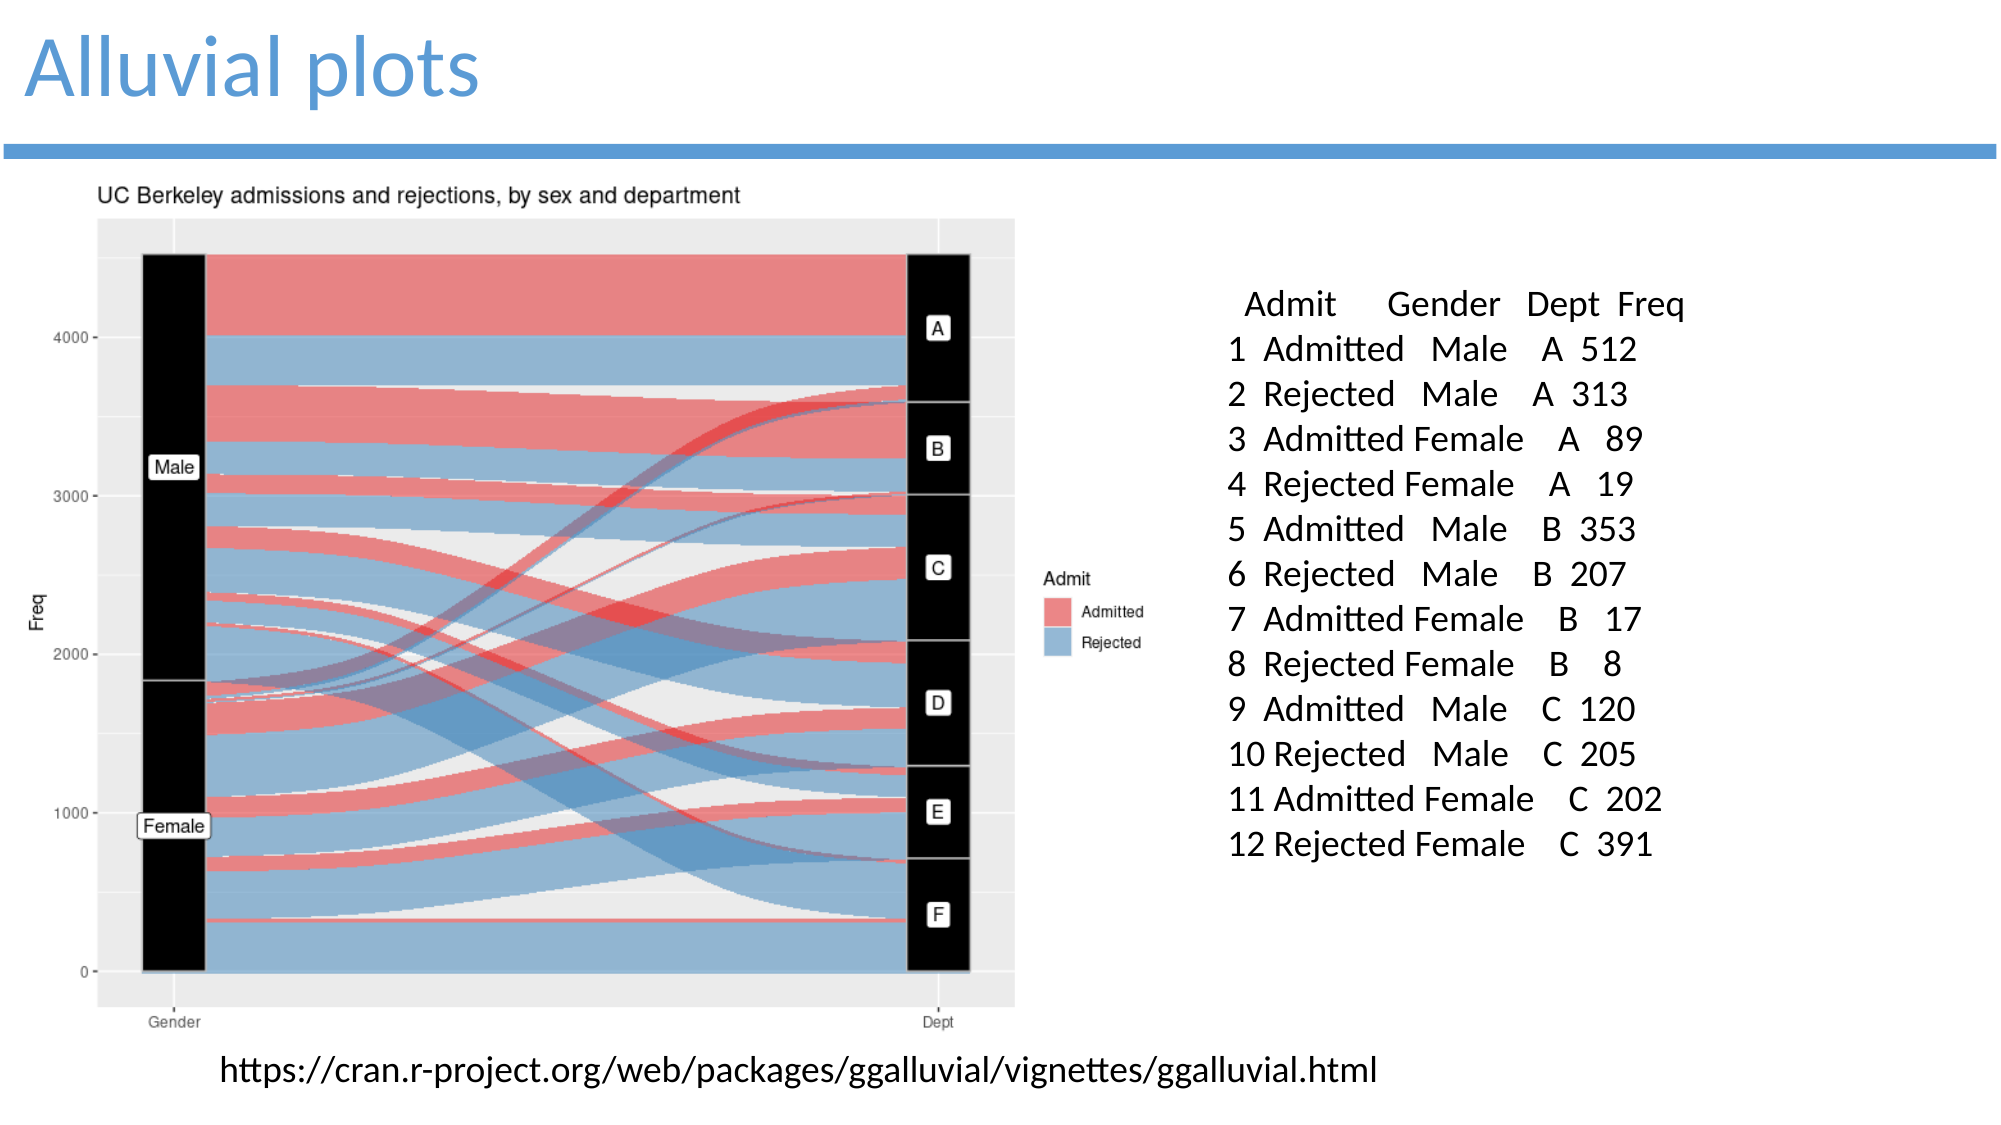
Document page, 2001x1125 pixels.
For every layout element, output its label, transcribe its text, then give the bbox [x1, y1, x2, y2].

text_box https://cran.r-project.org/web/packages/ggalluvial/vignettes/ggalluvial.html [204, 1037, 1986, 1098]
title Alluvial plots [9, 12, 1966, 123]
picture [24, 179, 1156, 1039]
text_box Admit Gender Dept Freq 1 Admitted Male A 512 2 Rejected Male A 313 3 Admitted Female A 89 4 Rejected Female A 19 5 Admitted Male B 353 6 Rejected Male B 207 7 Admitted Female B 17 8 Rejected Female B 8 9 Admitted Male C 120 10 Rejected Male C 205 11 Admitted Female C 202 12 Rejected Female C 391 [1212, 271, 1947, 871]
text_box [3, 143, 1997, 159]
